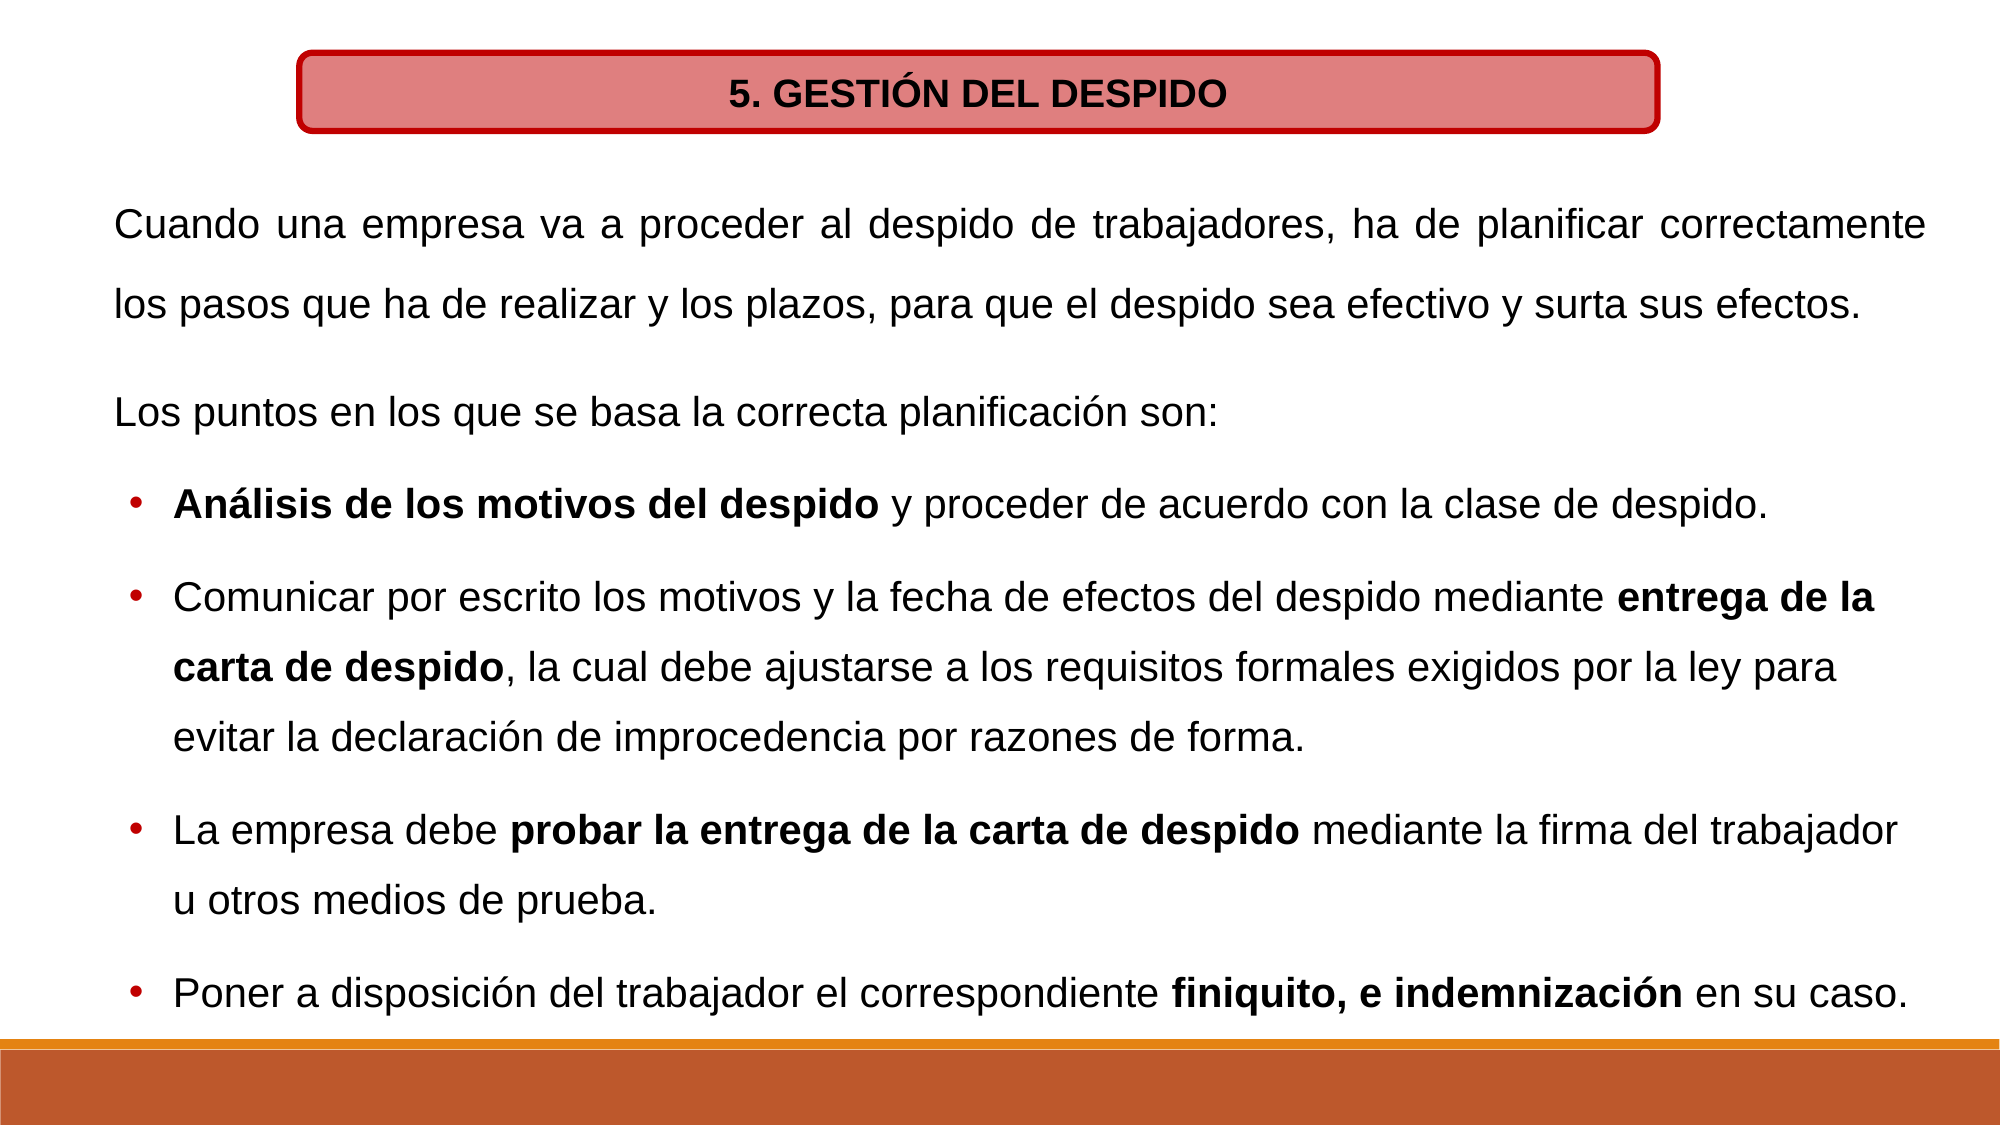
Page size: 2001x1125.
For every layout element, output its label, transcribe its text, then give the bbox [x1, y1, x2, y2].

text_box 5. GESTIÓN DEL DESPIDO [297, 51, 1659, 133]
text_box Cuando una empresa va a proceder al despido de trabajadores, ha de planificar correctamente los pasos que ha de realizar y los plazos, para que el despido sea efectivo y surta sus efectos. Los puntos en los que se basa la correcta planificación son: Análisis de los motivos del despido y proceder de acuerdo con la clase de despido. Comunicar por escrito los motivos y la fecha de efectos del despido mediante entrega de la carta de despido, la cual debe ajustarse a los requisitos formales exigidos por la ley para evitar la declaración de improcedencia por razones de forma. La empresa debe probar la entrega de la carta de despido mediante la firma del trabajador u otros medios de prueba. Poner a disposición del trabajador el correspondiente finiquito, e indemnización en su caso. [99, 159, 1943, 1024]
